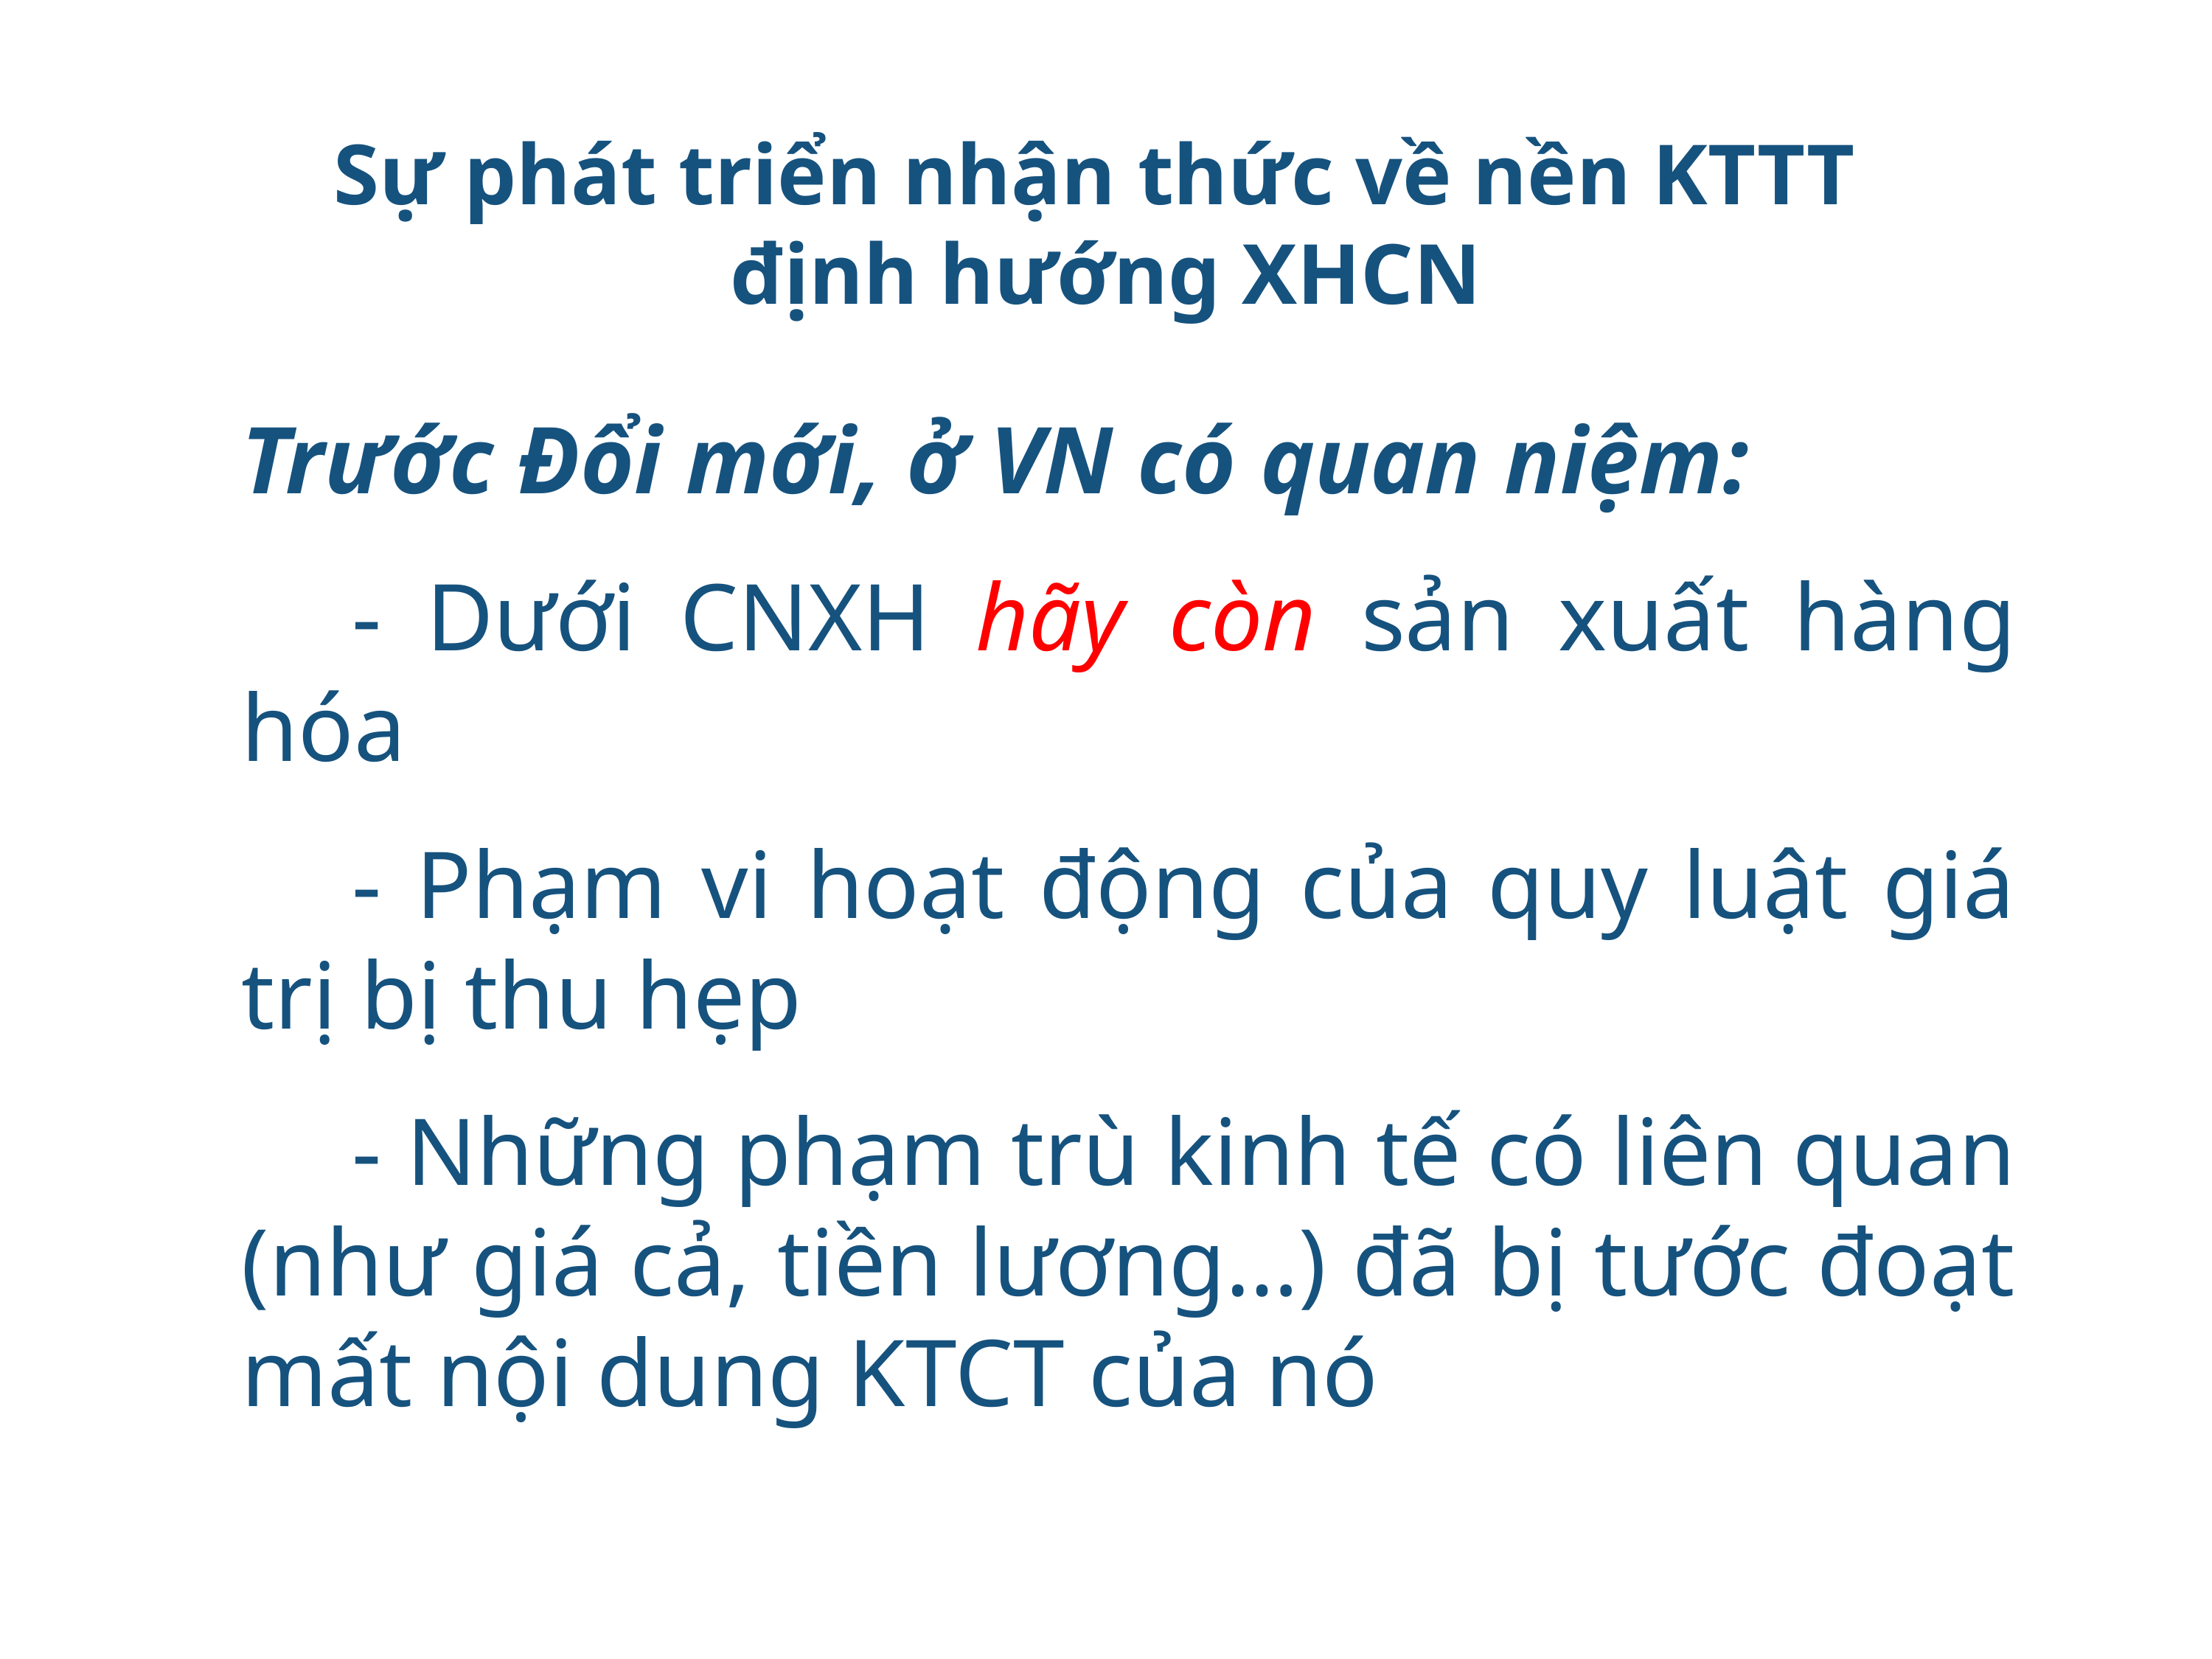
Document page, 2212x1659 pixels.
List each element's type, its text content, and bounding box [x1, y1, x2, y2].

text_box Trước Đổi mới, ở VN có quan niệm: - Dưới CNXH hãy còn sản xuất hàng hóa - Phạm vi hoạt động của quy luật giá trị bị thu hẹp - Những phạm trù kinh tế có liên quan (như giá cả, tiền lương…) đã bị tước đoạt mất nội dung KTCT của nó [212, 386, 2046, 980]
title Sự phát triển nhận thức về nền KTTT định hướng XHCN [111, 83, 2101, 360]
